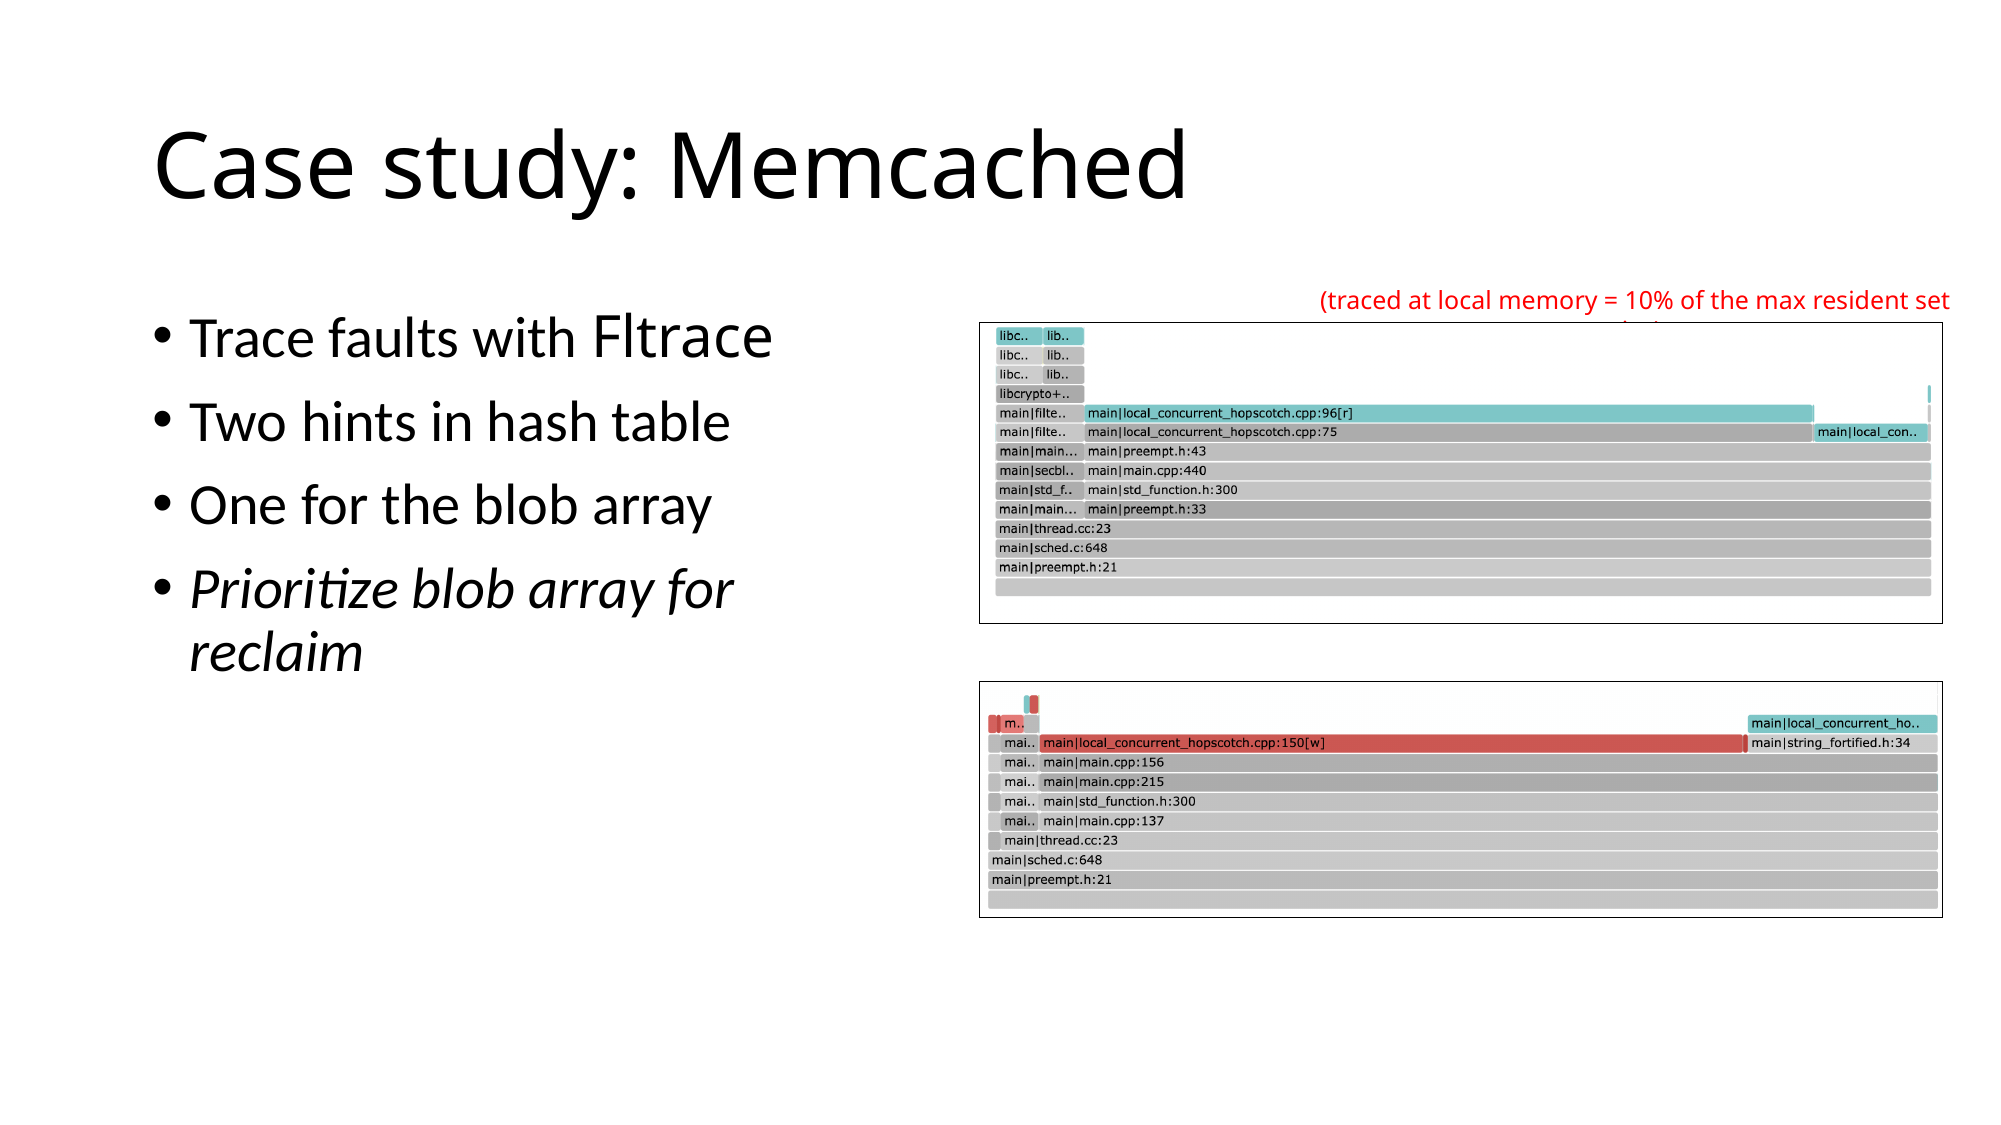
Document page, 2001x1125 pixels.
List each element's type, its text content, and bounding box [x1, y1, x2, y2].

picture [979, 681, 1943, 918]
text_box (traced at local memory = 10% of the max resident set size) [1300, 277, 1972, 352]
picture [979, 322, 1943, 624]
title Case study: Memcached [137, 59, 1863, 278]
list Trace faults with Fltrace Two hints in hash table One for the blob array Prioritize blob array for reclaim [137, 299, 843, 1014]
